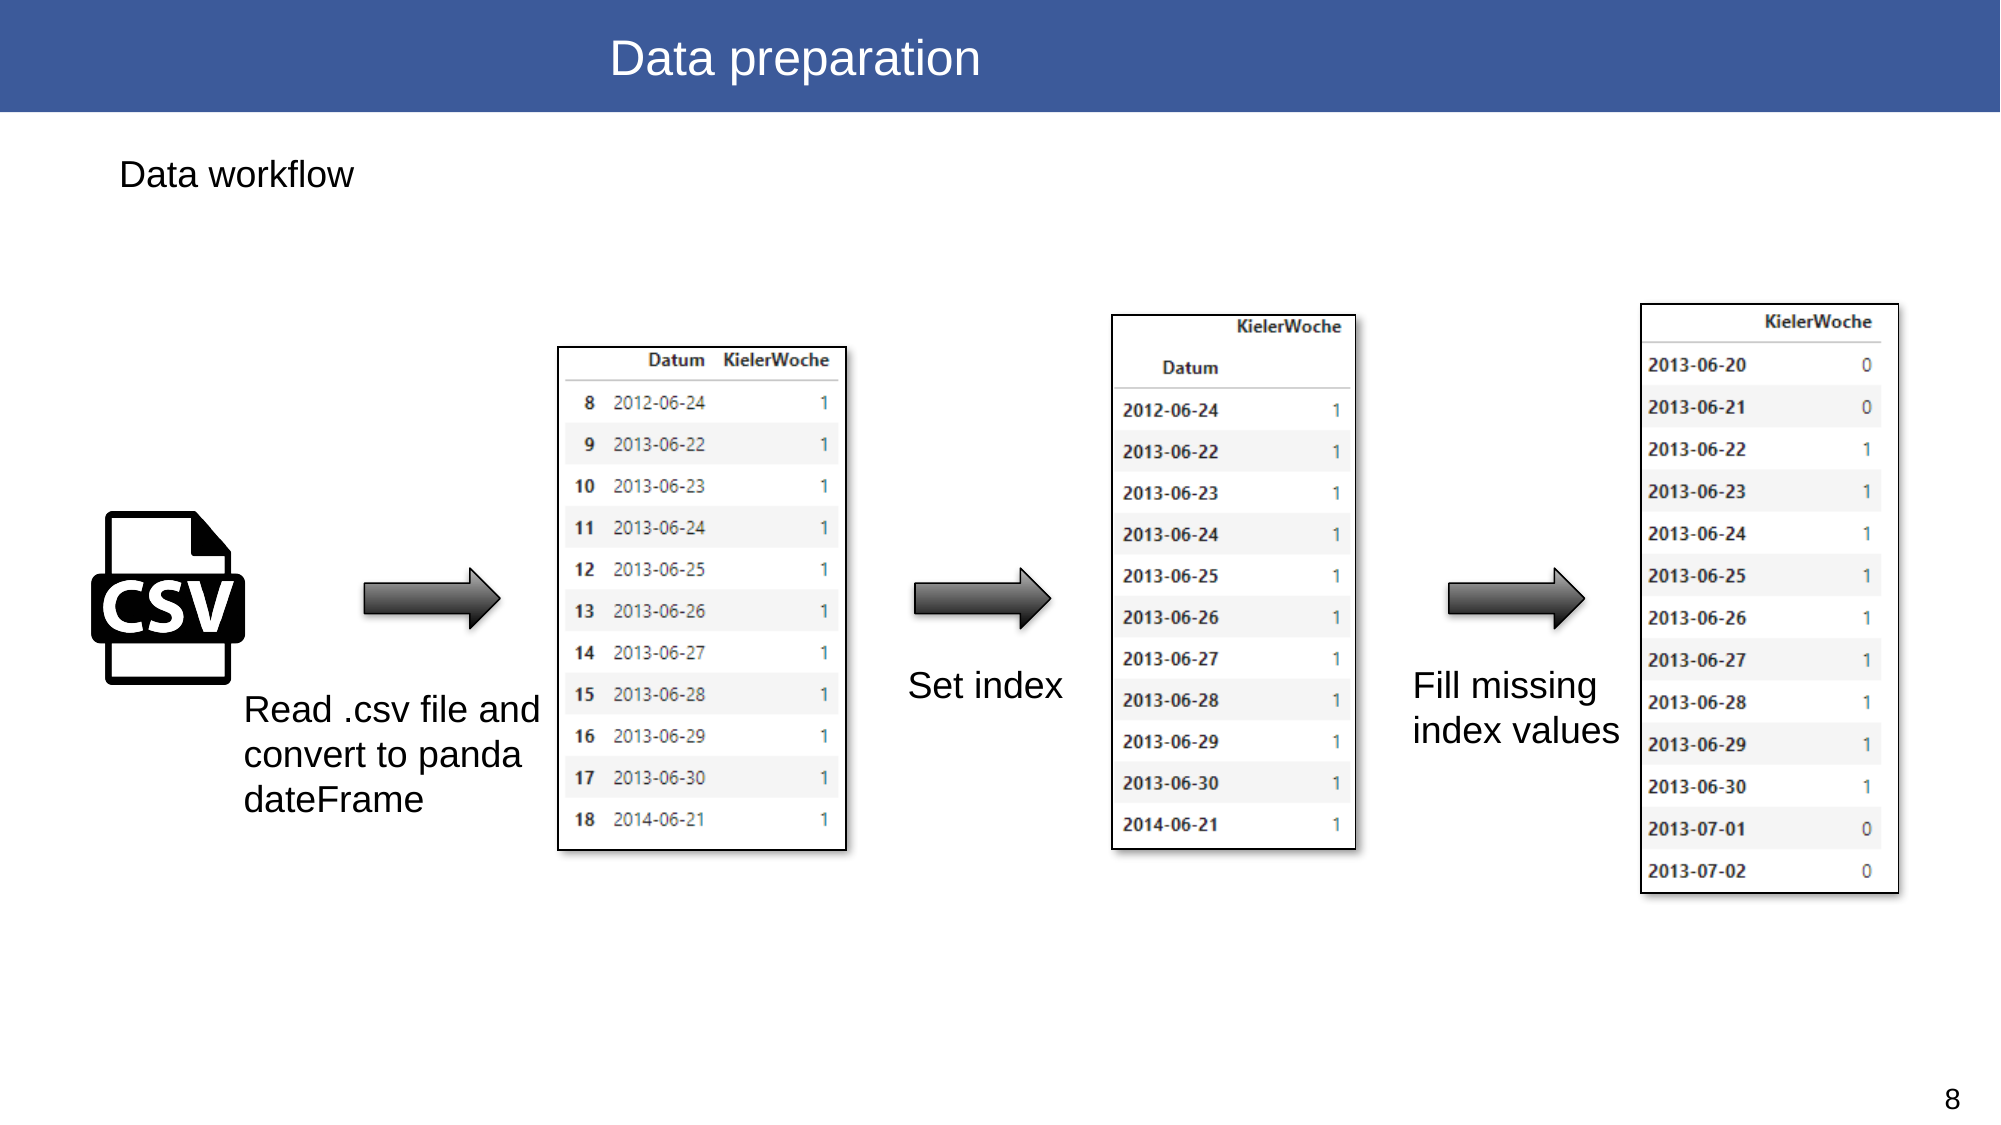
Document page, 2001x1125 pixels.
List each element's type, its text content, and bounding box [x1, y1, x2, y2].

text_box Fill missing index values [1398, 653, 1636, 758]
text_box Data workflow [104, 142, 720, 203]
title Data preparation [0, 0, 1592, 112]
text_box [914, 567, 1052, 630]
picture [80, 511, 255, 686]
slide_number 8 [1897, 1070, 2000, 1125]
picture [558, 347, 846, 850]
picture [1641, 304, 1898, 893]
picture [1112, 315, 1356, 849]
text_box Read .csv file and convert to panda dateFrame [228, 677, 553, 828]
text_box [363, 567, 501, 630]
text_box [1448, 567, 1586, 630]
text_box Set index [892, 653, 1079, 713]
